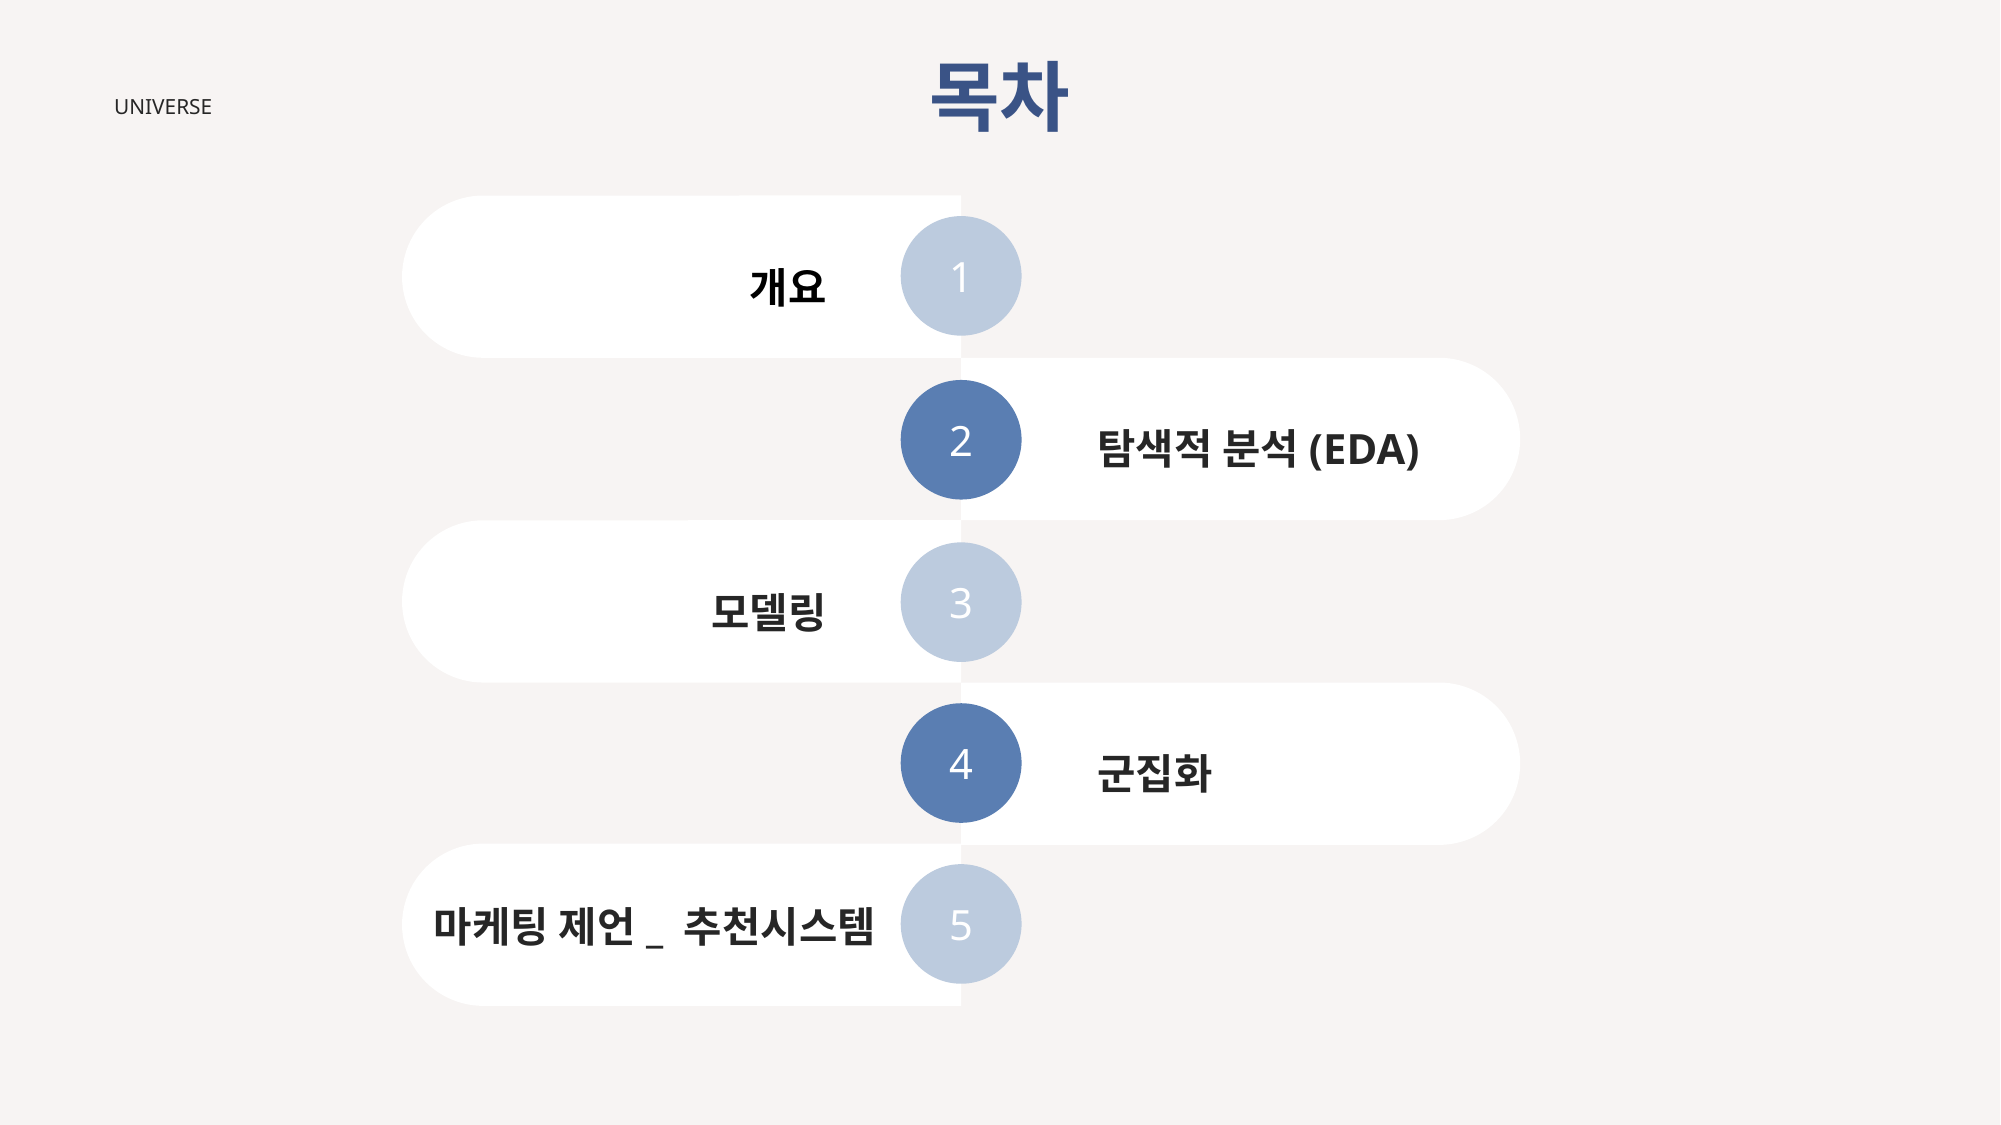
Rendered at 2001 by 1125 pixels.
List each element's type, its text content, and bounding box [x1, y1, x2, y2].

text_box UNIVERSE [99, 86, 1067, 127]
text_box 1 [900, 216, 1022, 336]
text_box [409, 843, 962, 1006]
text_box 모델링 [439, 569, 842, 645]
text_box [402, 195, 962, 358]
text_box 군집화 [1082, 730, 1485, 806]
text_box [961, 357, 1521, 521]
text_box [961, 682, 1521, 845]
text_box 3 [900, 542, 1022, 662]
text_box 5 [900, 864, 1022, 984]
text_box 개요 [439, 243, 842, 319]
text_box 4 [900, 703, 1022, 823]
text_box 2 [900, 379, 1022, 500]
text_box 탐색적 분석(EDA) [1082, 405, 1485, 481]
text_box 마케팅 제언_ 추천시스템 [332, 883, 892, 959]
text_box [402, 520, 962, 683]
title 목차 [0, 28, 2000, 156]
